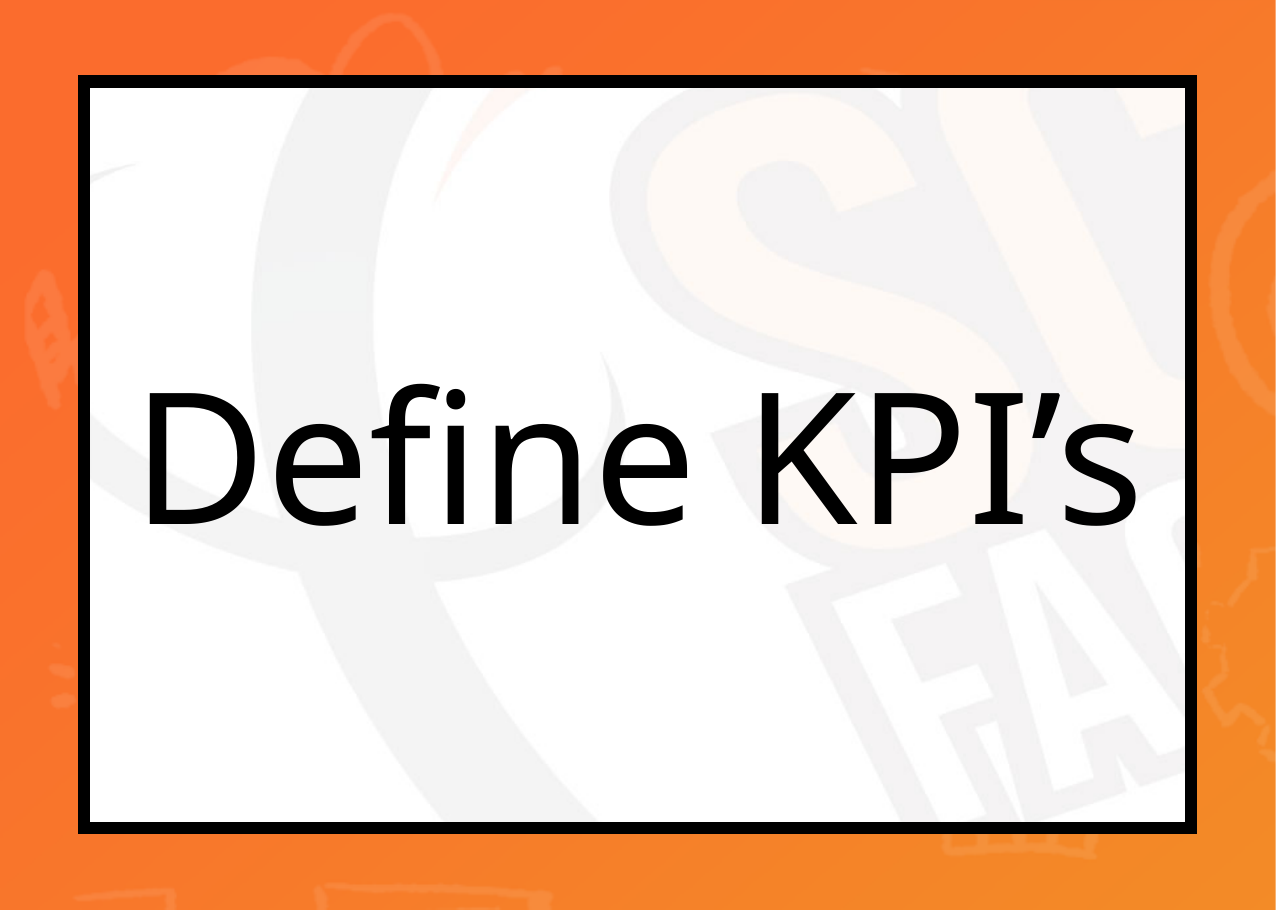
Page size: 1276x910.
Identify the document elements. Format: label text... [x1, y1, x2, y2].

picture [0, 0, 1276, 910]
list Define KPI’s [102, 101, 1175, 813]
